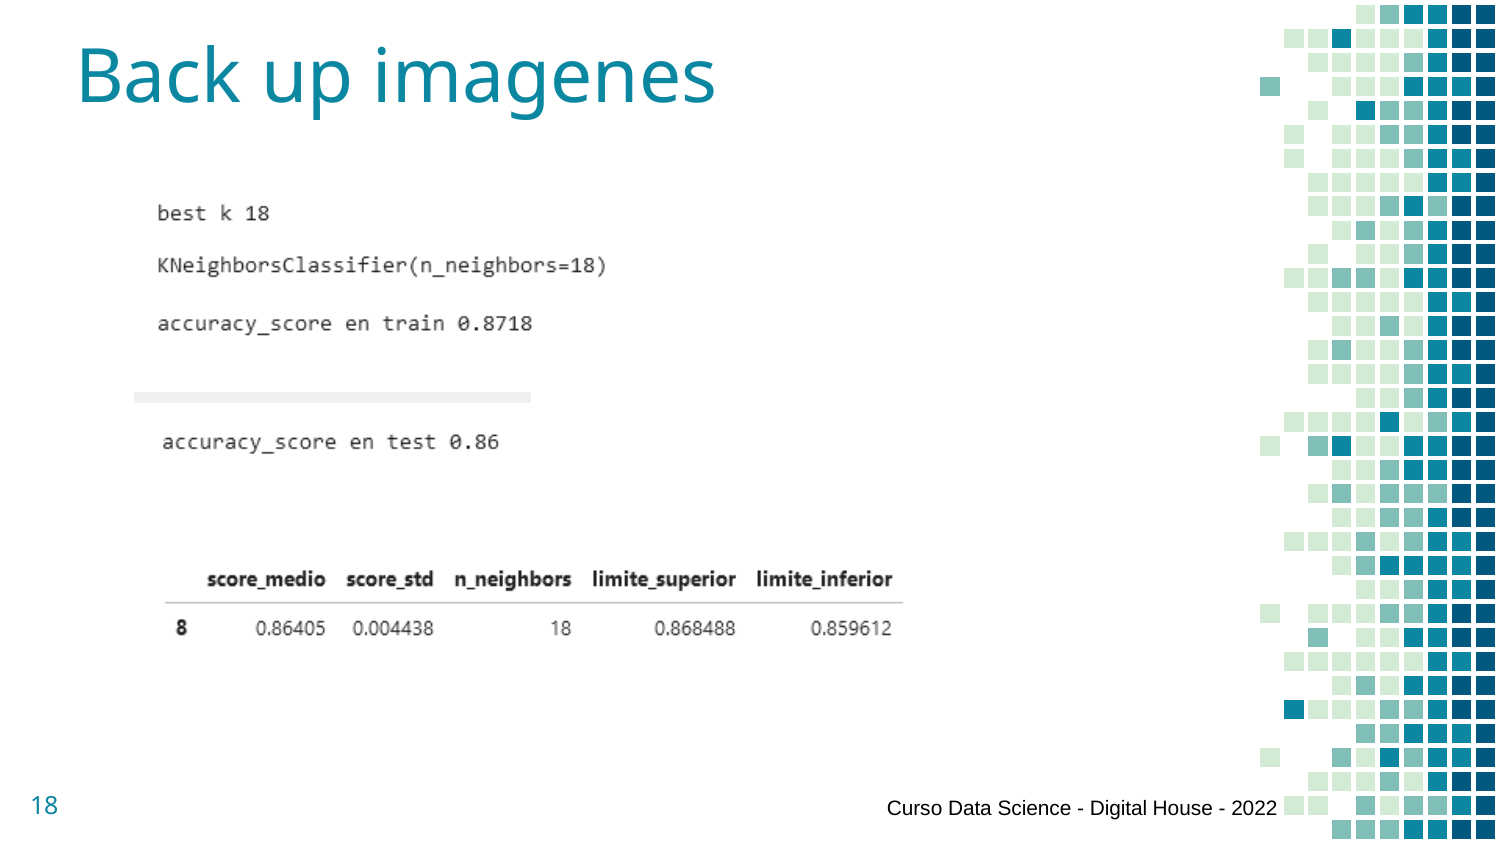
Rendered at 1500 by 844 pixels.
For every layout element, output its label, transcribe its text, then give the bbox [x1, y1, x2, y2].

picture [133, 392, 532, 473]
picture [133, 547, 919, 667]
title Back up imagenes [60, 11, 1089, 133]
slide_number 18 [15, 774, 105, 839]
text_box Curso Data Science - Digital House - 2022 [871, 782, 1297, 833]
picture [133, 186, 619, 359]
